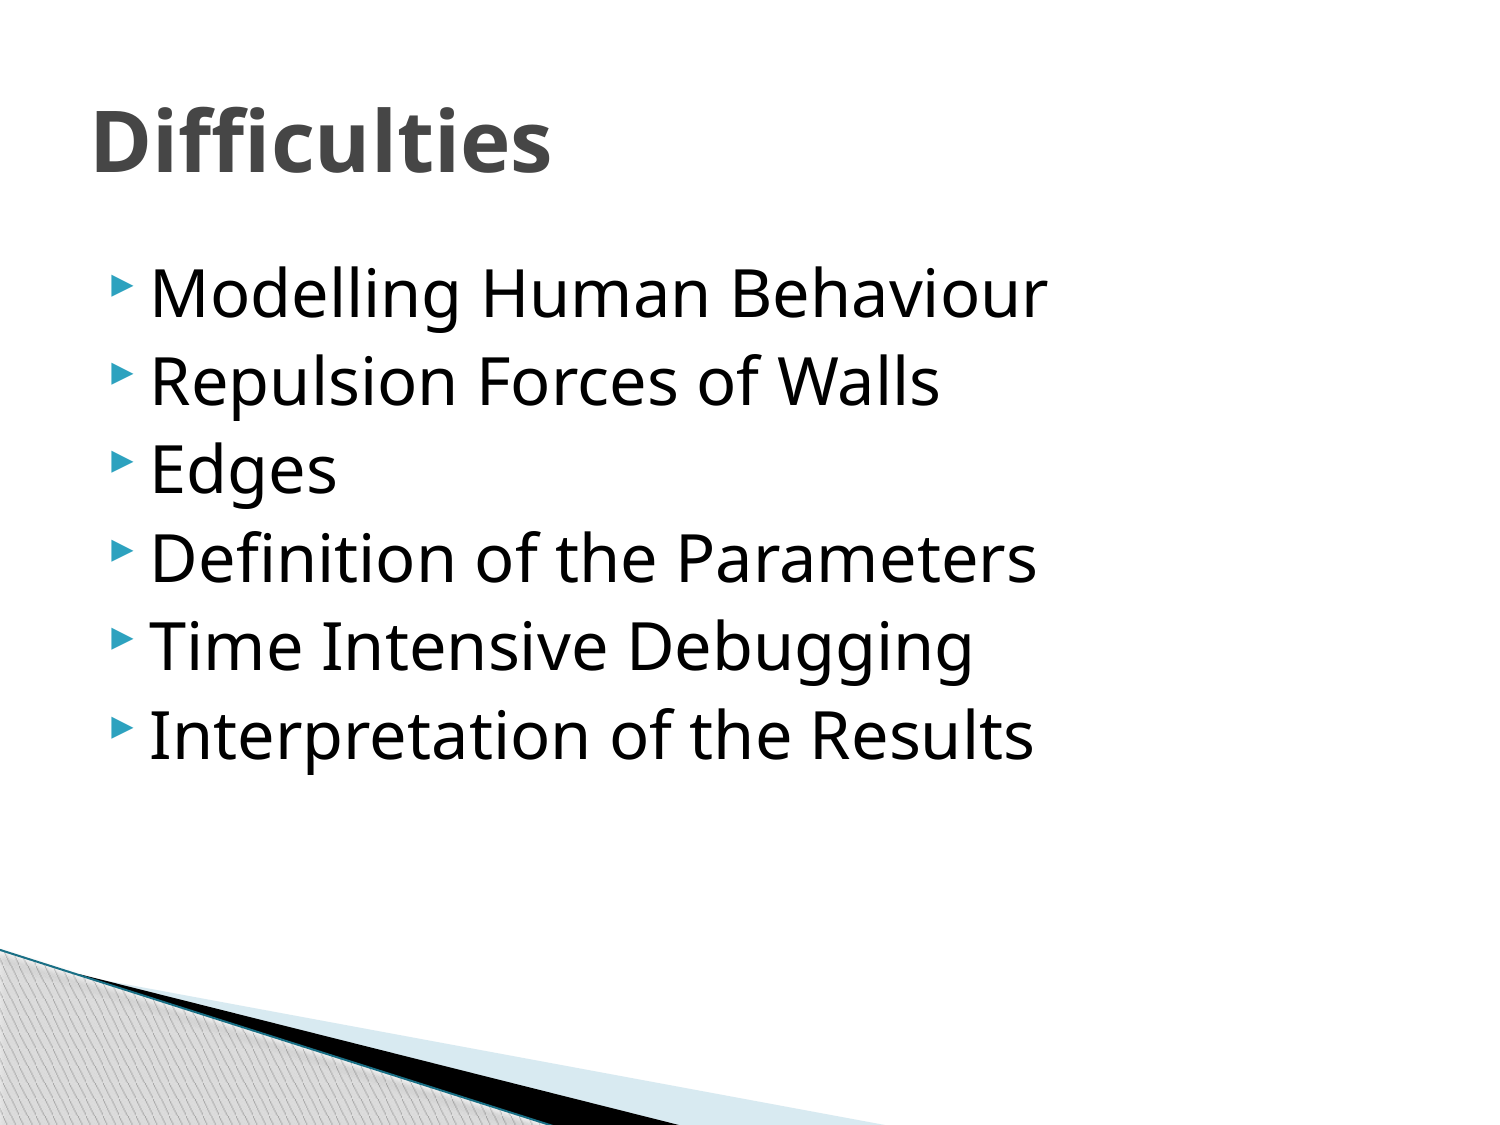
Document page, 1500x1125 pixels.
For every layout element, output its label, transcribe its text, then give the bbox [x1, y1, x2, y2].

title Difficulties [75, 45, 1425, 233]
list Modelling Human Behaviour Repulsion Forces of Walls Edges Definition of the Parameters Time Intensive Debugging Interpretation of the Results [75, 243, 1425, 986]
